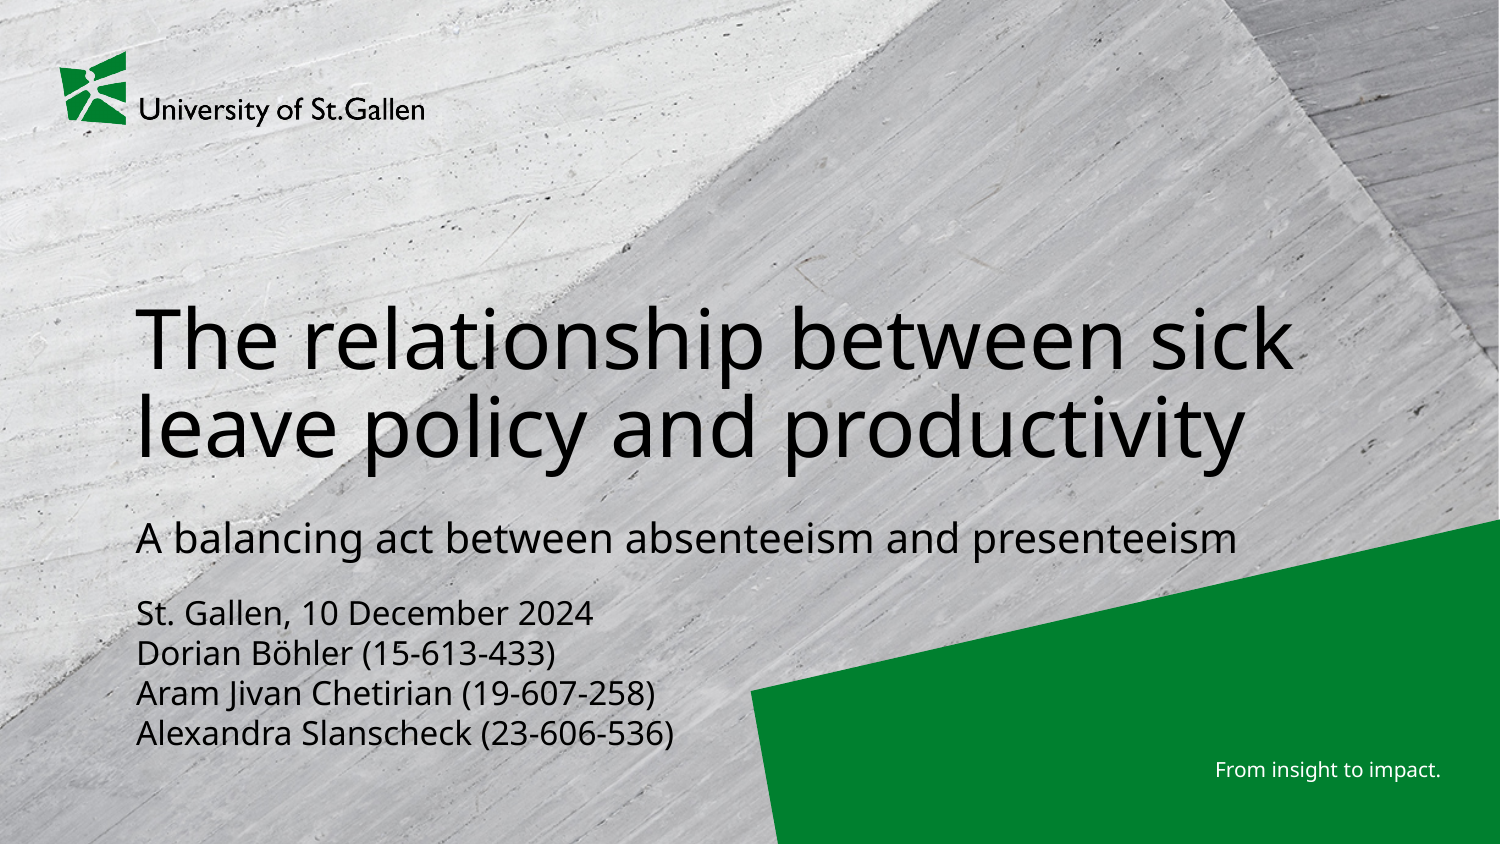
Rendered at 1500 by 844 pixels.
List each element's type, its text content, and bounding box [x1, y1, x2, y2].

picture [0, 0, 1499, 844]
title The relationship between sick leave policy and productivity [135, 180, 1442, 474]
text_box A balancing act between absenteeism and presenteeism [135, 474, 1442, 593]
list St. Gallen, 10 December 2024 Dorian Böhler (15-613-433) Aram Jivan Chetirian (19-607-258) Alexandra Slanscheck (23-606-536) [136, 593, 736, 773]
